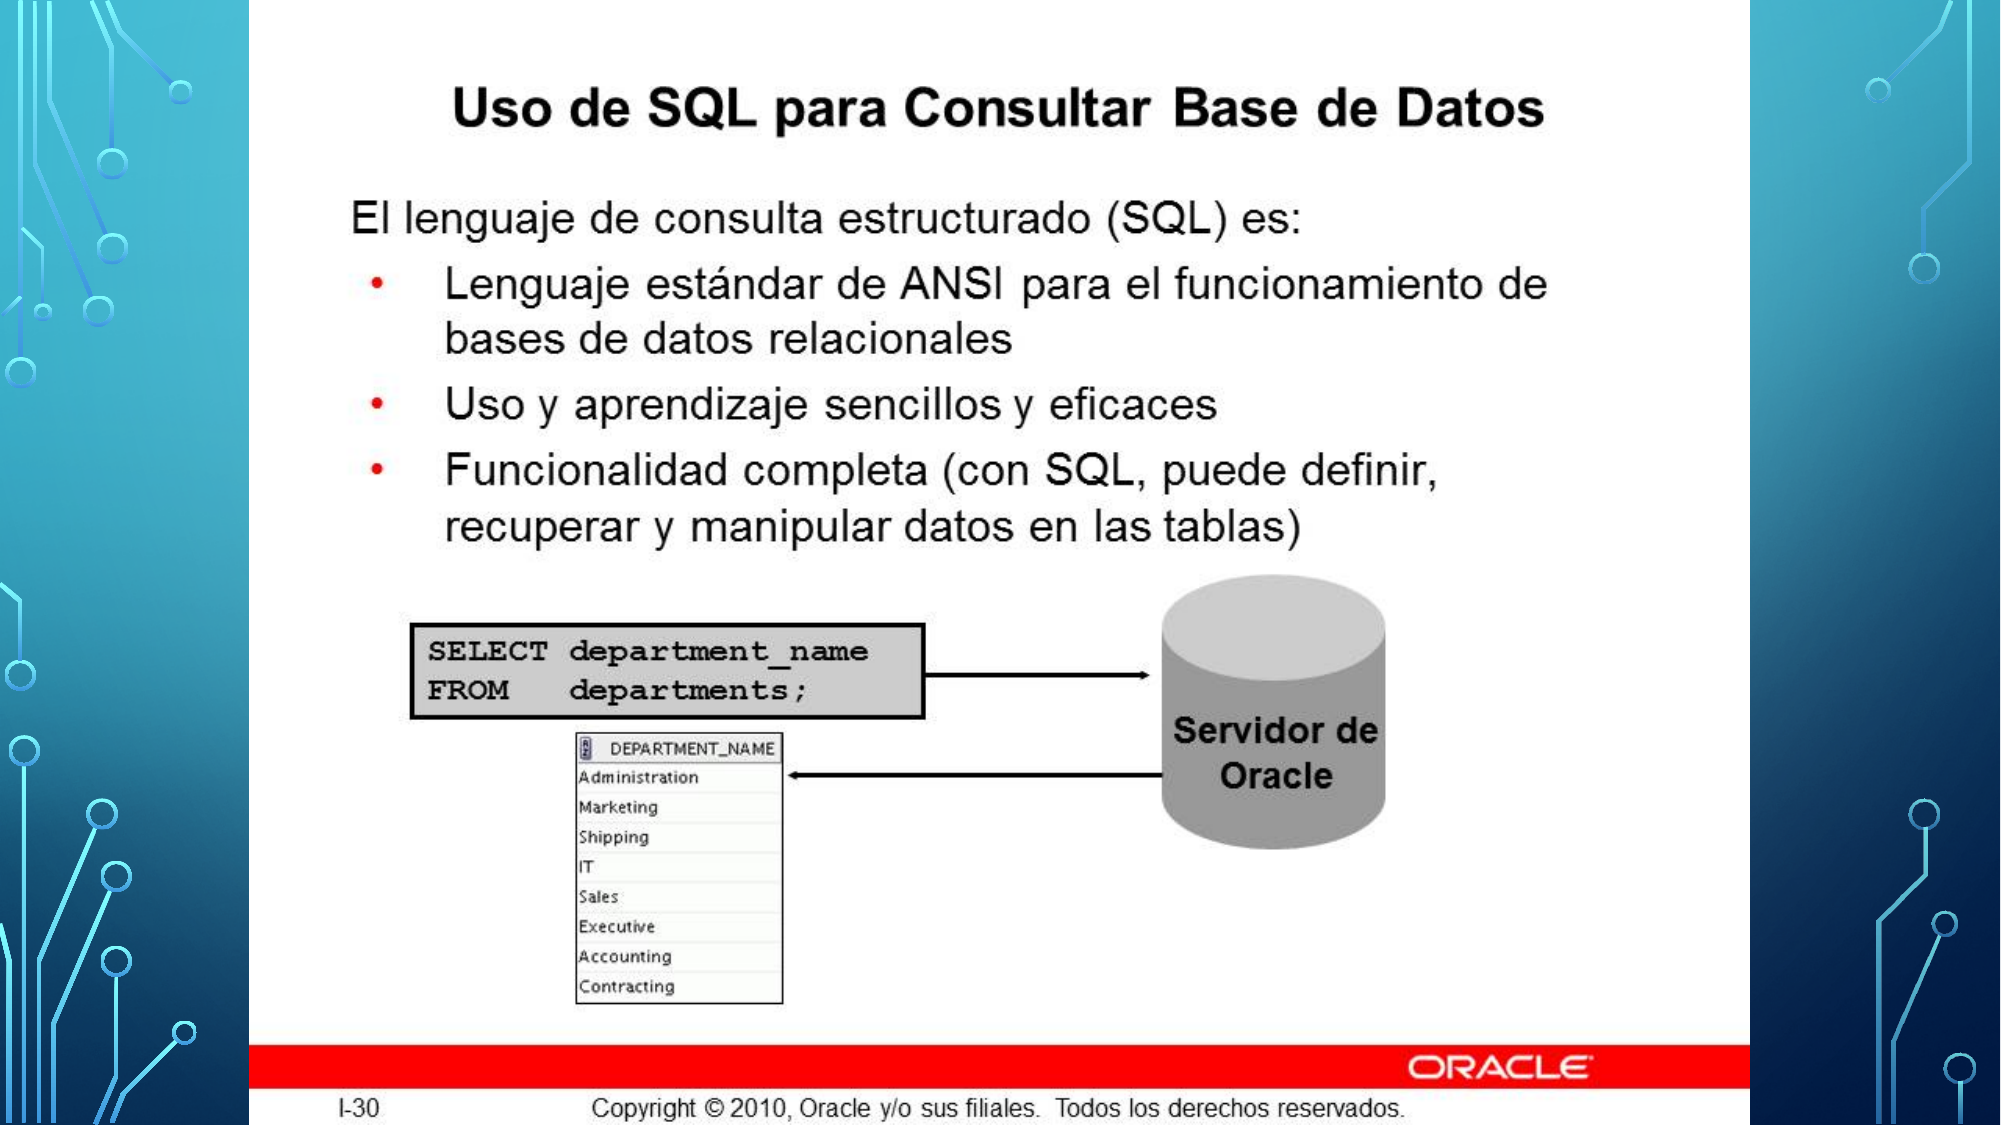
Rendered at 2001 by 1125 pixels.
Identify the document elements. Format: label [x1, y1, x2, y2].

picture [249, 0, 1751, 1125]
